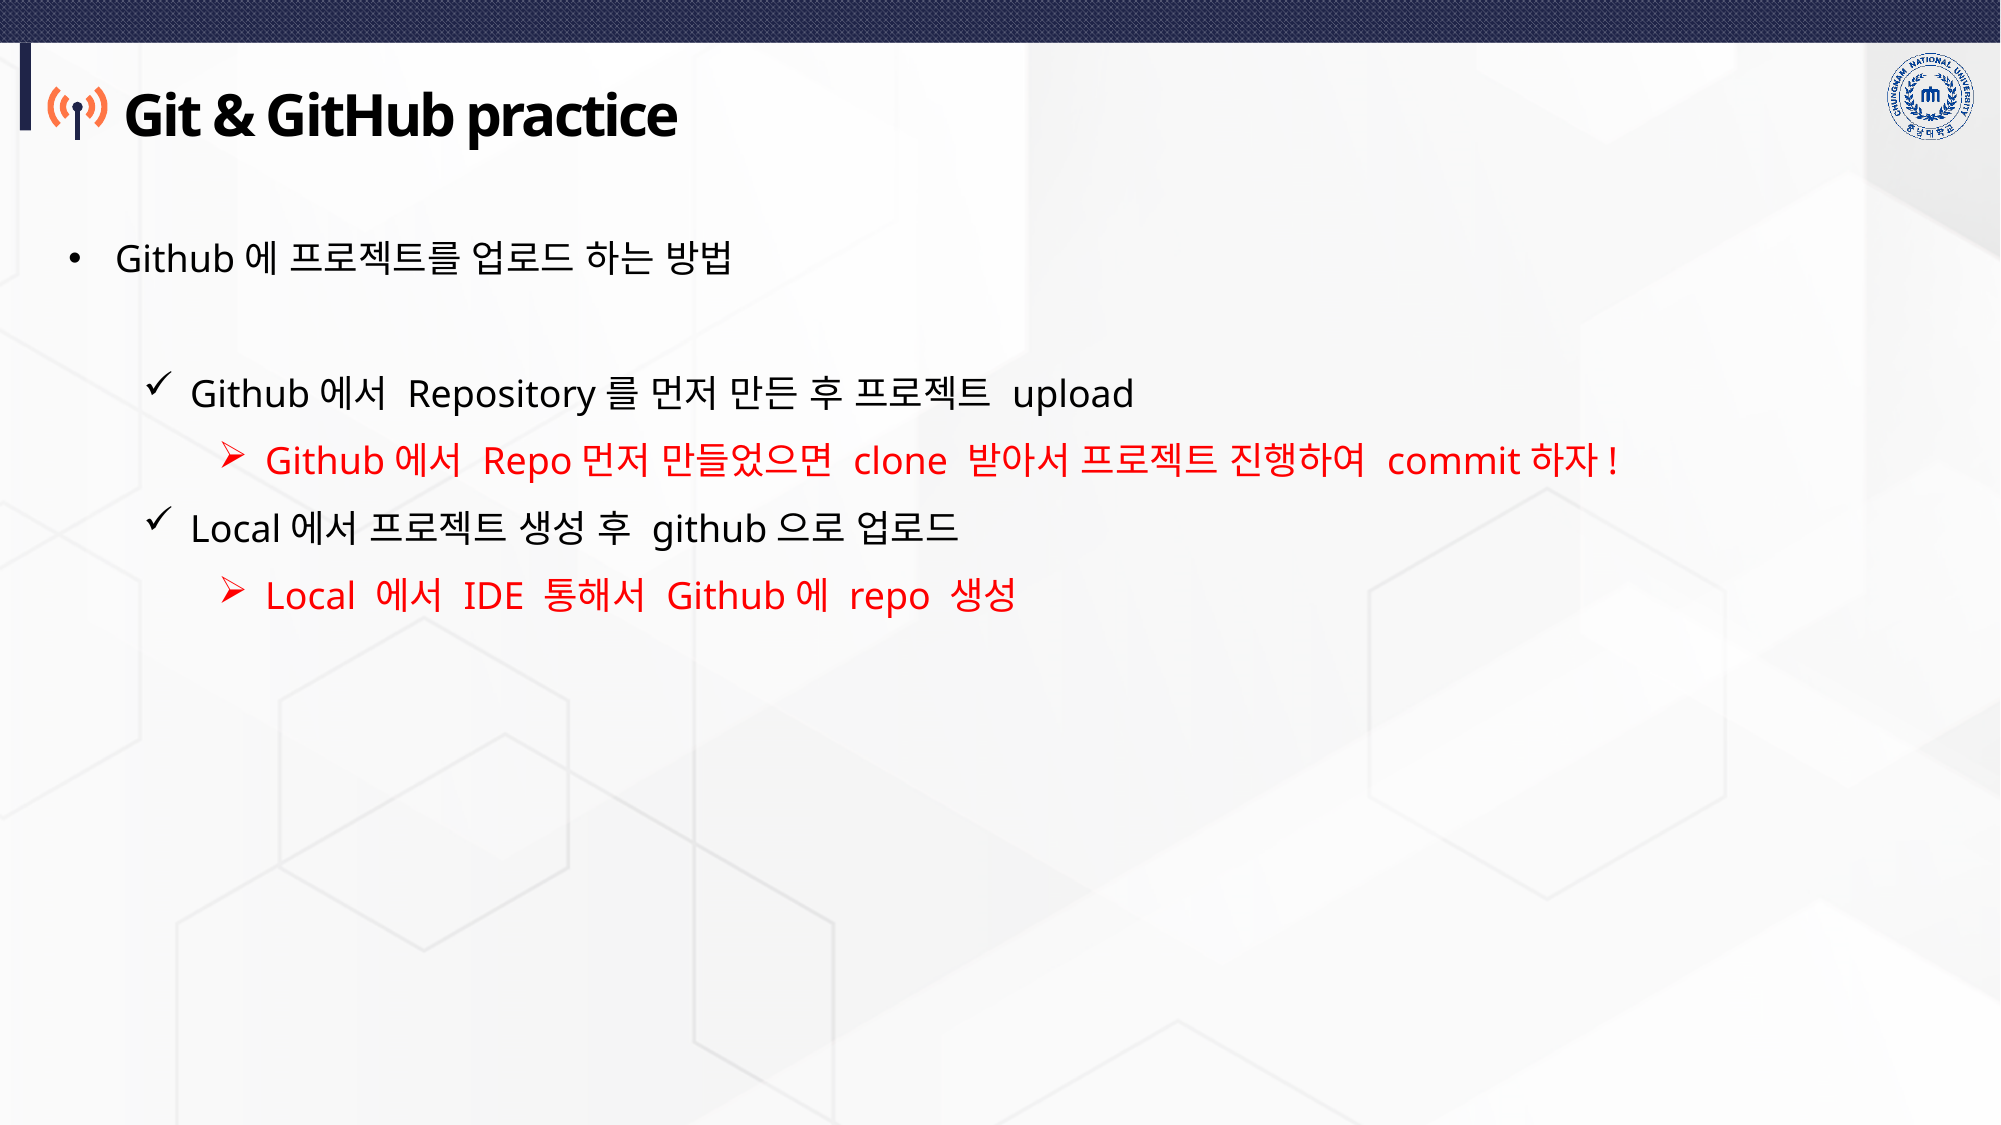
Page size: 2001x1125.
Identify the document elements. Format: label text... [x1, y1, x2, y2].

text_box Github에 프로젝트를 업로드 하는 방법 Github에서 Repository를 먼저 만든 후 프로젝트 upload Github에서 Repo먼저 만들었으면 clone 받아서 프로젝트 진행하여 commit하자! Local에서 프로젝트 생성 후 github으로 업로드 Local 에서 IDE 통해서 Github에 repo 생성 [53, 204, 1633, 625]
text_box [19, 42, 32, 131]
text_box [47, 78, 1024, 150]
picture [0, 0, 2001, 1125]
